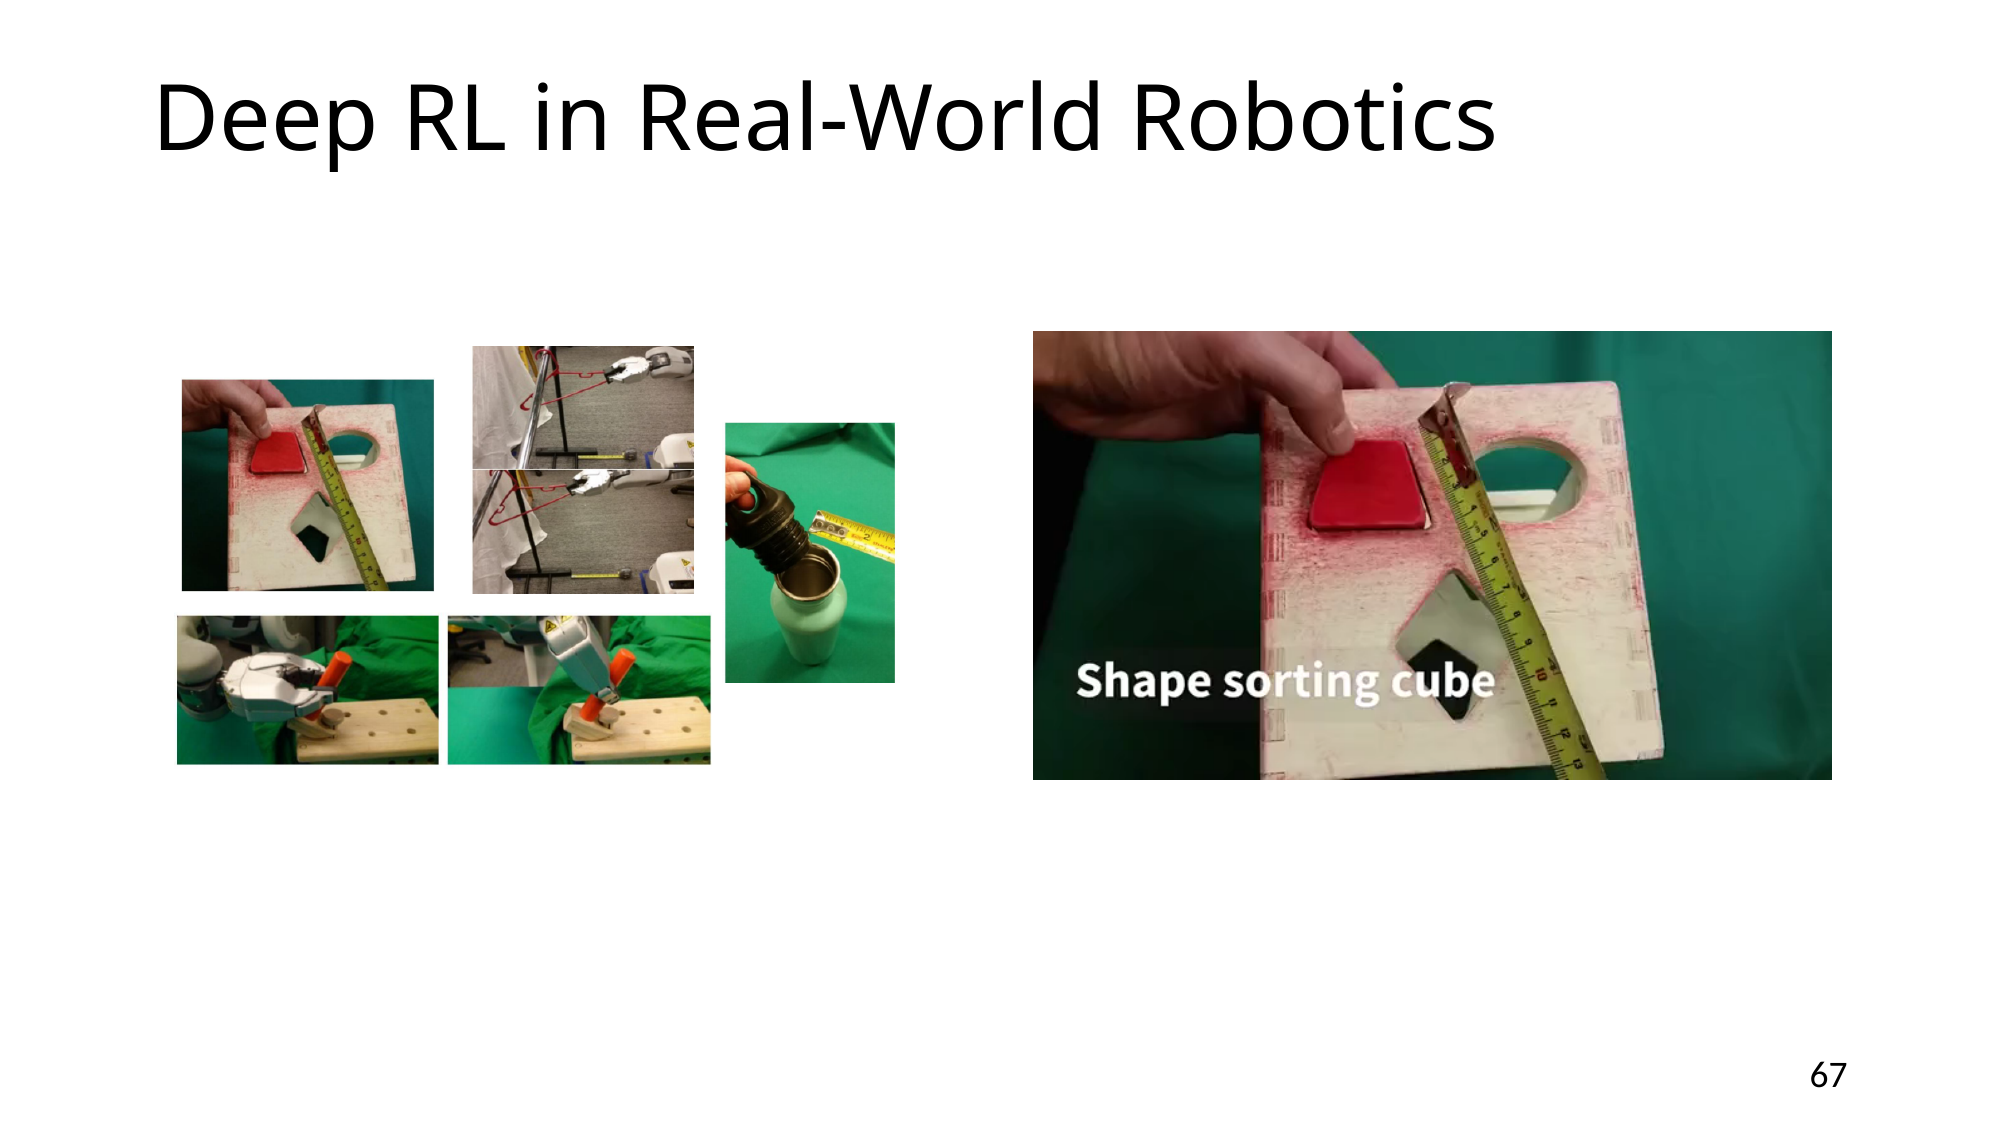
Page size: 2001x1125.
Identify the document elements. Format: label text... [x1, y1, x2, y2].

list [174, 315, 906, 796]
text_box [1032, 330, 1833, 781]
title Deep RL in Real-World Robotics [137, 59, 1863, 183]
slide_number 67 [1412, 1042, 1863, 1103]
